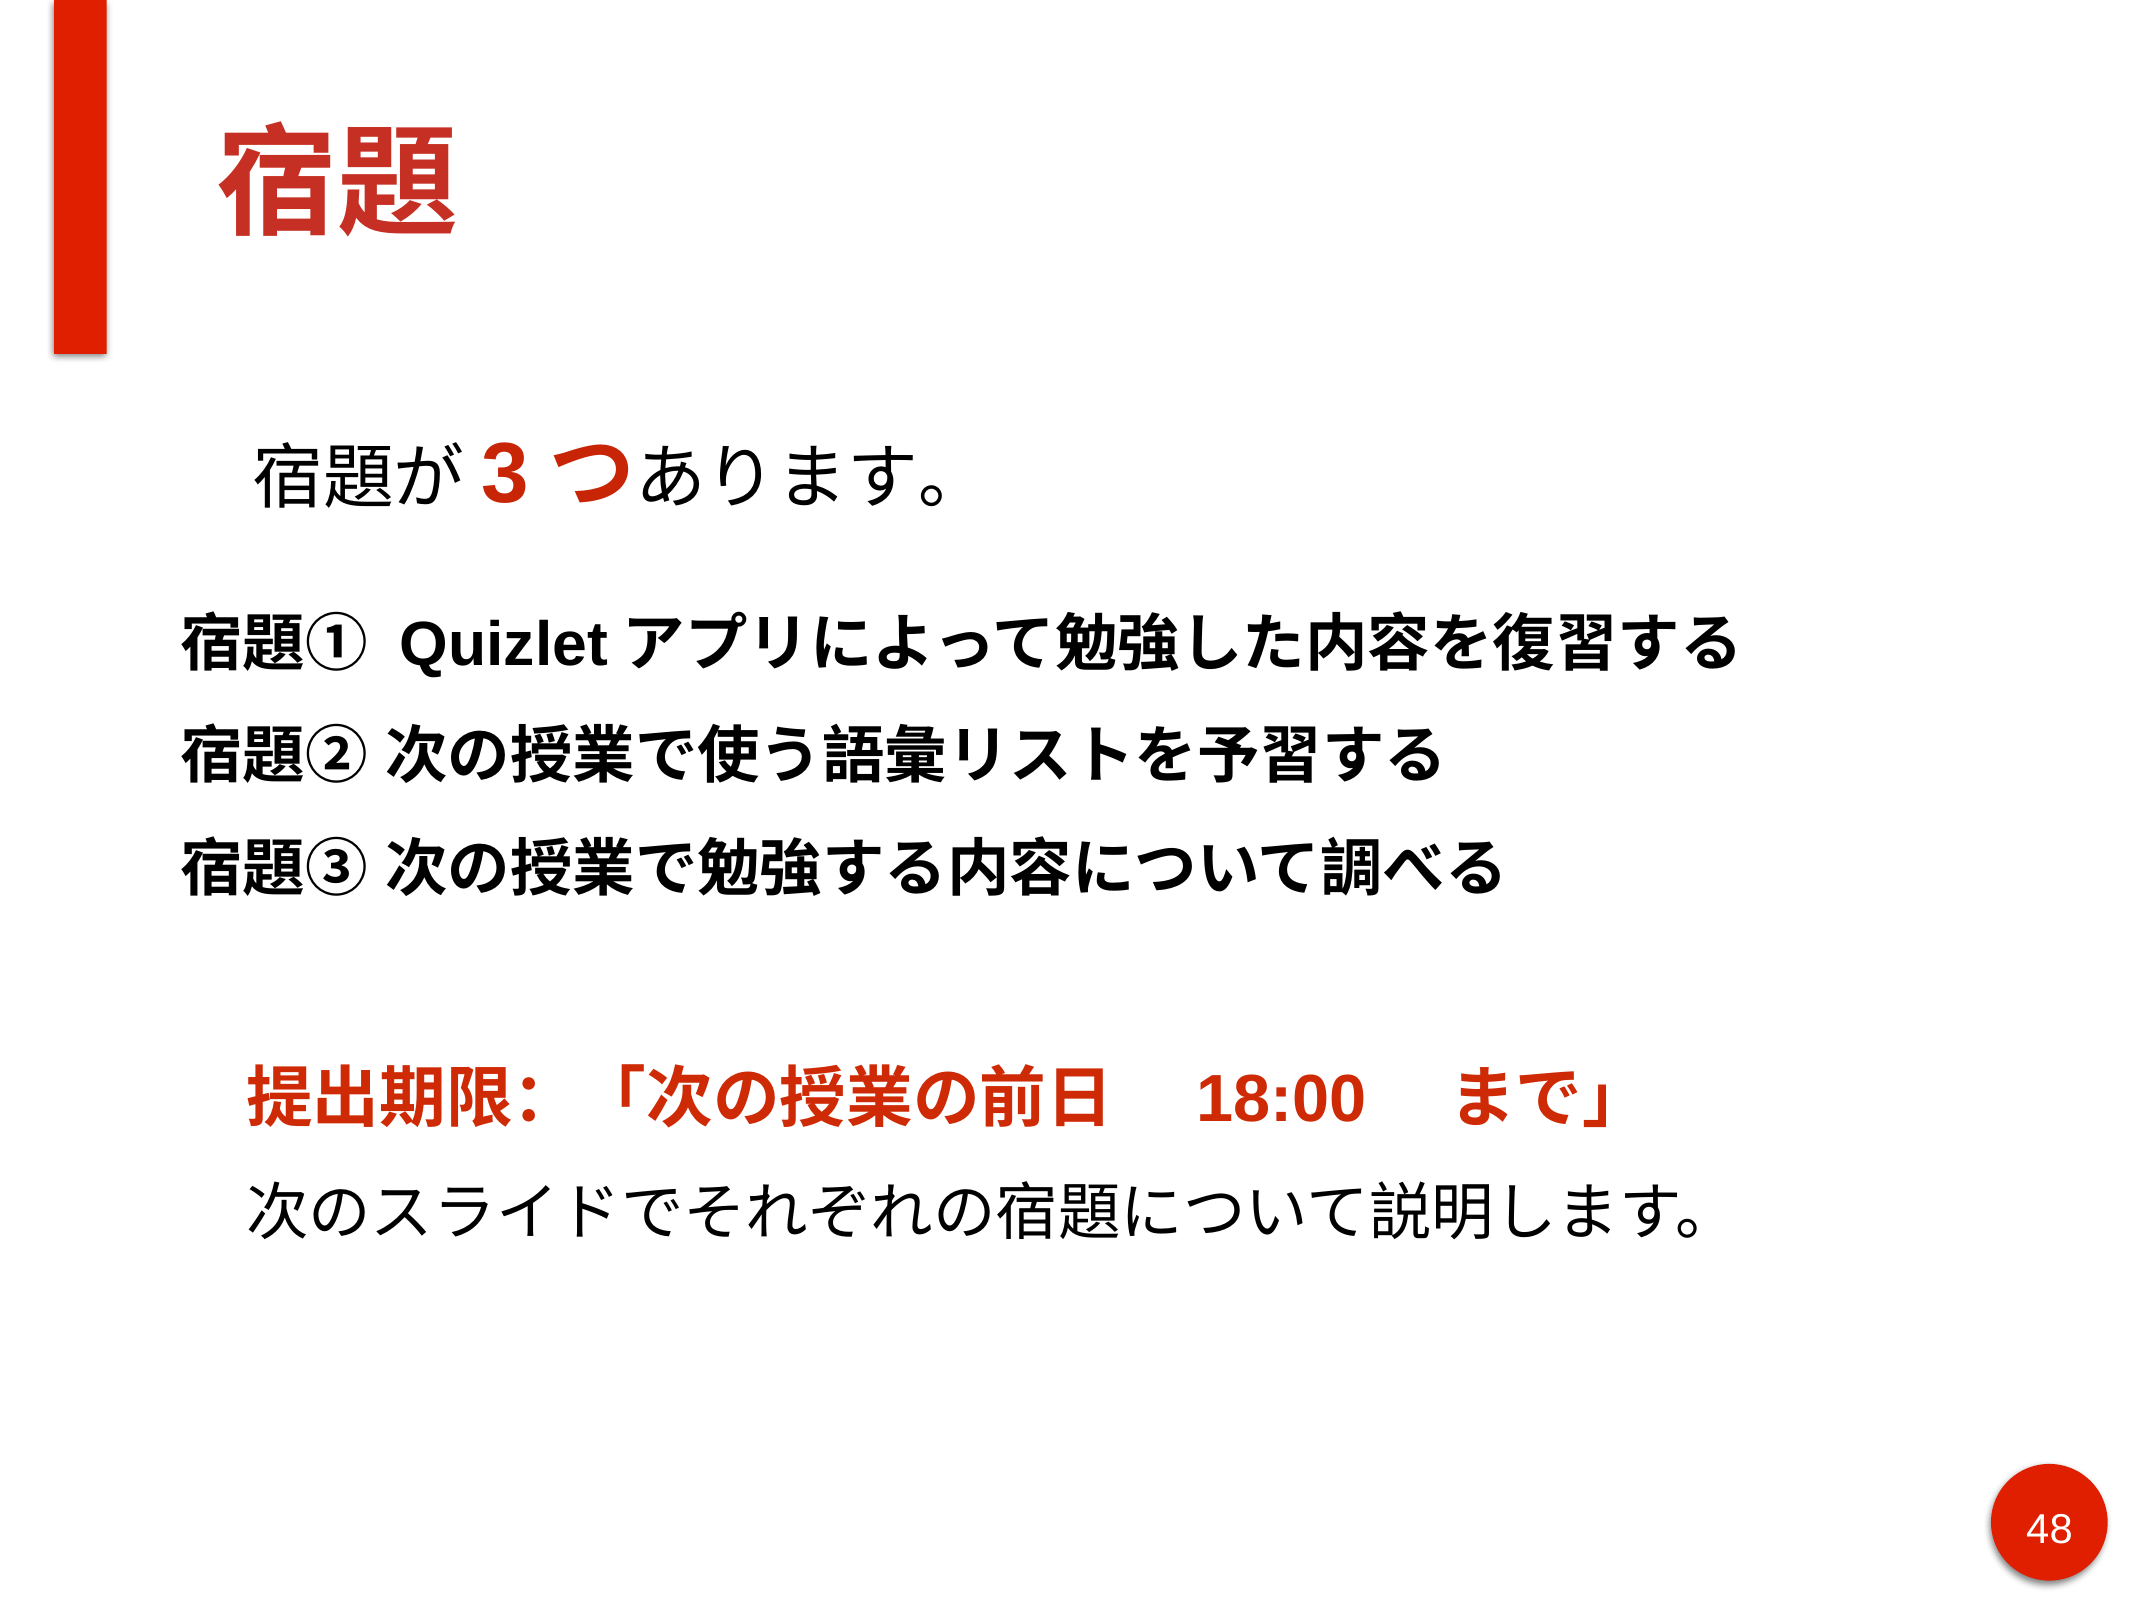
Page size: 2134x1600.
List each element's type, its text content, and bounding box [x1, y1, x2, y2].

list 宿題が3つあります。 [102, 357, 2033, 505]
slide_number 48 [2012, 1493, 2087, 1552]
title 宿題 [208, 11, 1927, 343]
text_box 宿題① Quizletアプリによって勉強した内容を復習する 宿題② 次の授業で使う語彙リストを予習する 宿題③ 次の授業で勉強する内容について調べる 提出期限：「次の授業の前日 18:00 まで」 次のスライドでそれぞれの宿題について説明します。 [80, 550, 2134, 1366]
